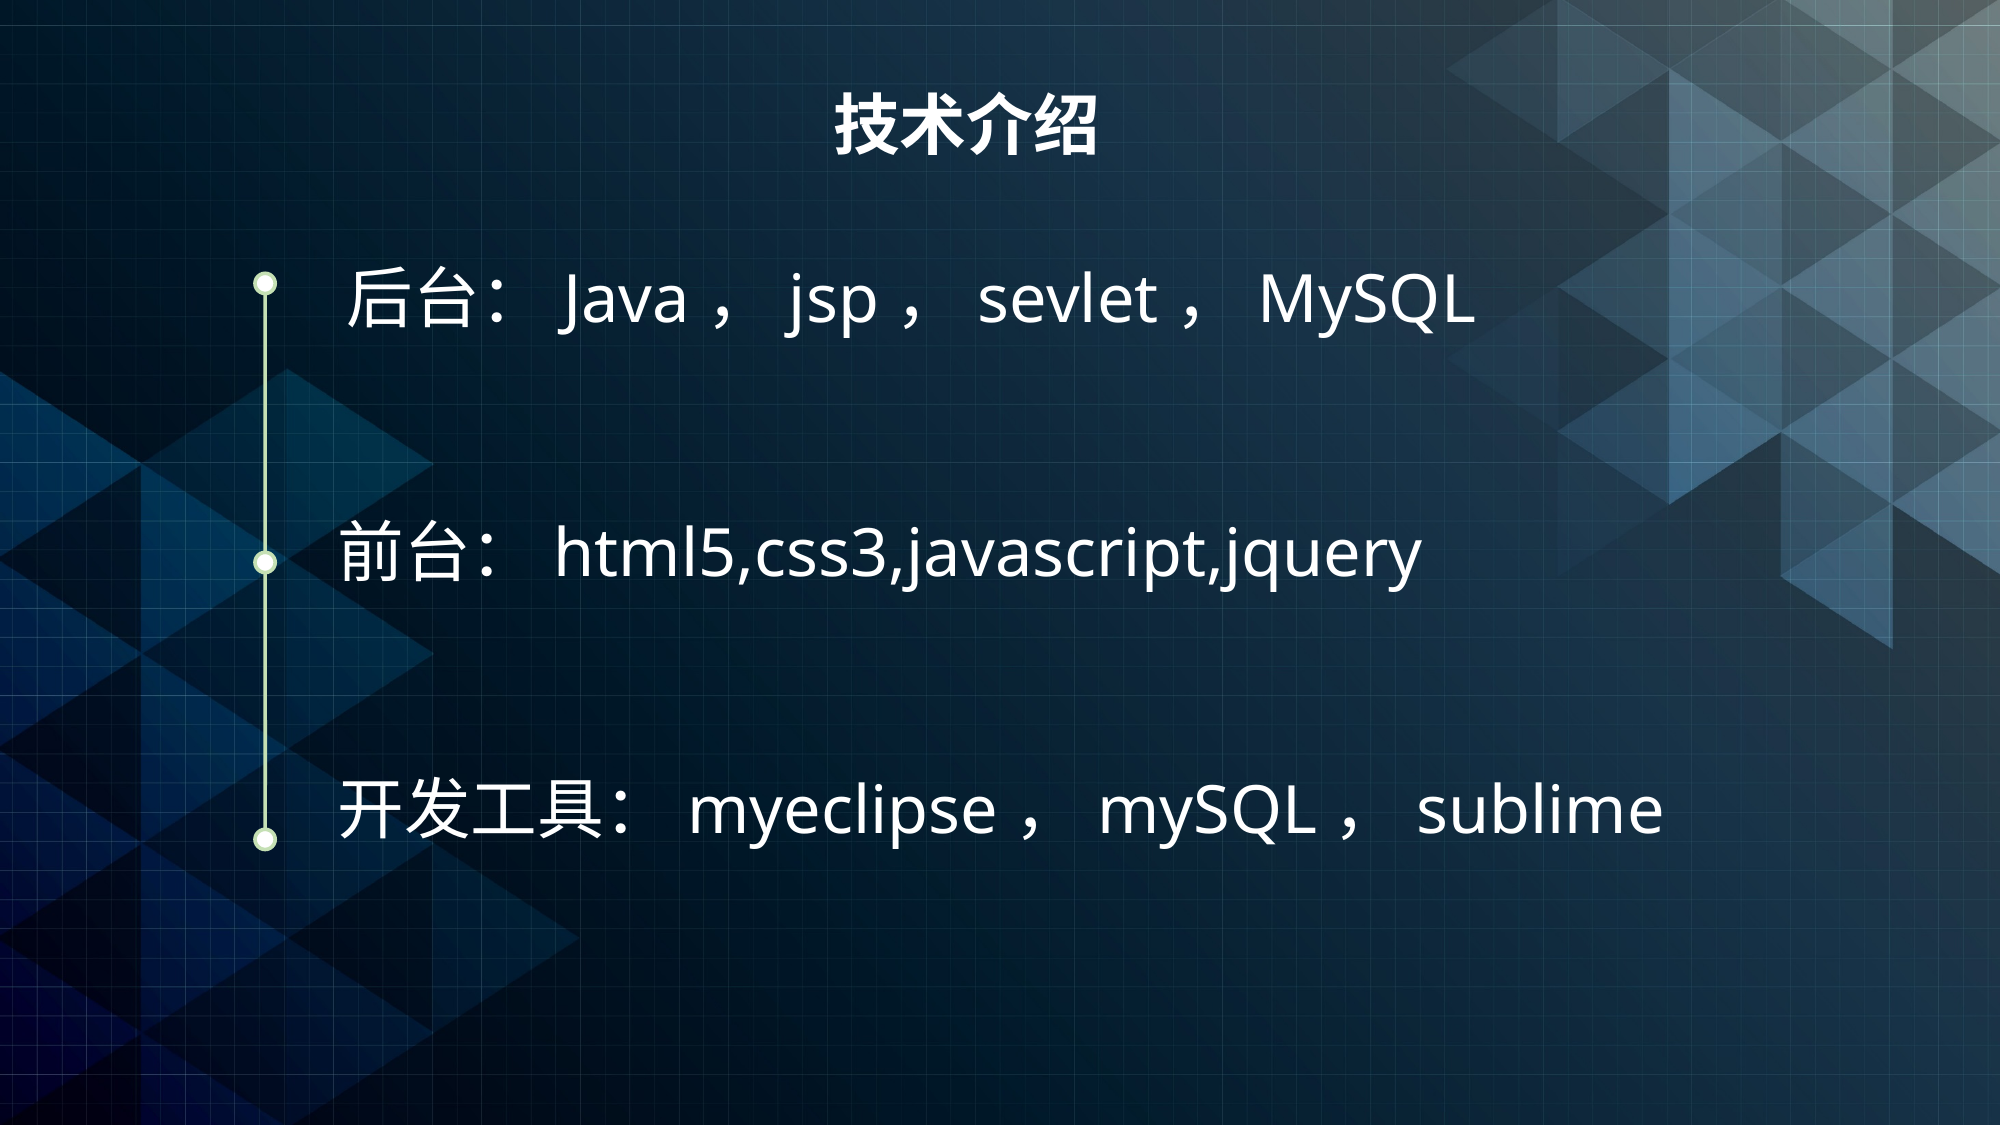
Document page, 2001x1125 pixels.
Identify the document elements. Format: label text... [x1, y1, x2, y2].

text_box 开发工具：myeclipse，mySQL，sublime [322, 759, 1713, 854]
text_box 前台：html5,css3,javascript,jquery [322, 502, 1691, 597]
text_box 技术介绍 [483, 35, 1450, 171]
text_box 后台：Java，jsp，sevlet，MySQL [332, 248, 1747, 343]
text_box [254, 273, 276, 850]
picture [0, 0, 2000, 1125]
